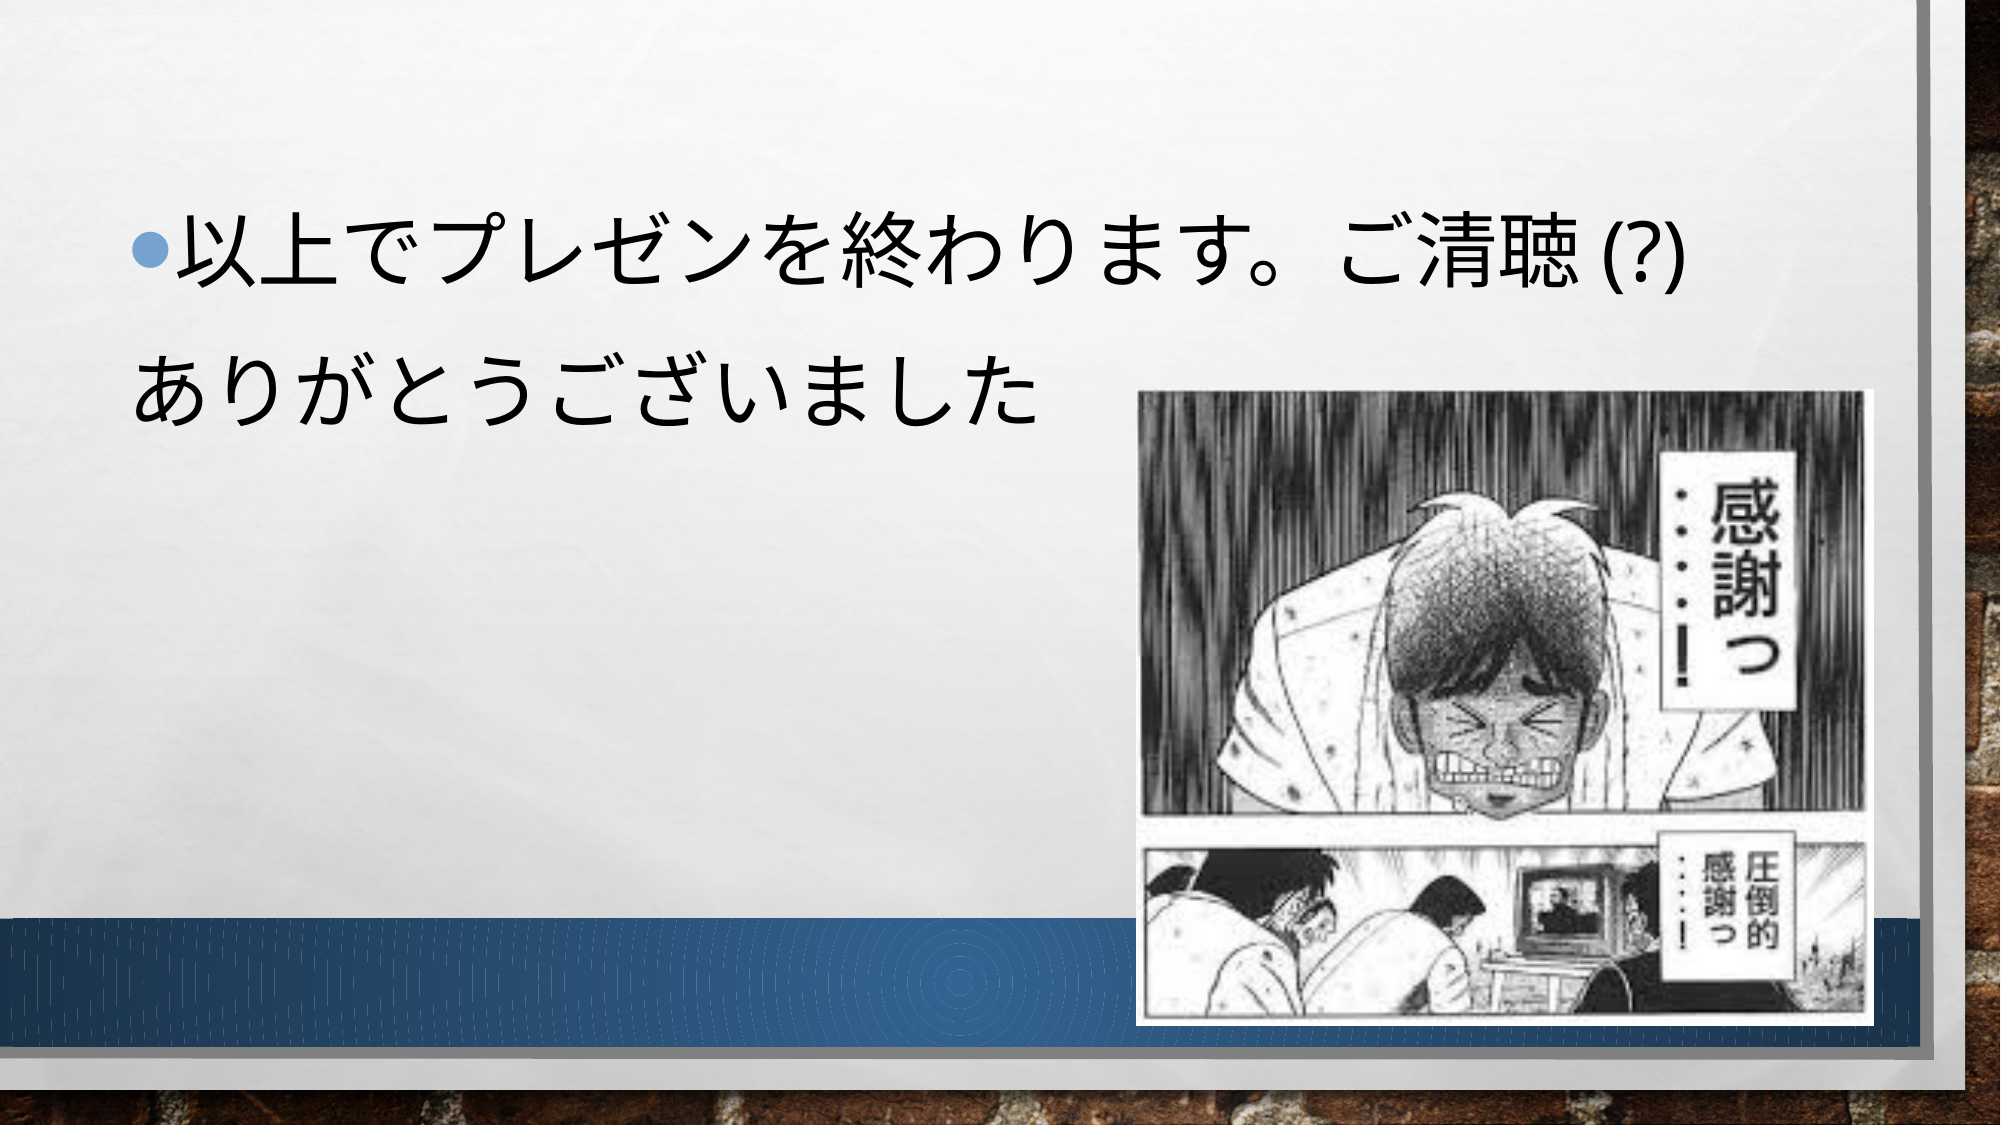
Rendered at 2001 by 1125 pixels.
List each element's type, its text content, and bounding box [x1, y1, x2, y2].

list 以上でプレゼンを終わります。ご清聴(?) ありがとうございました [112, 0, 1818, 619]
picture [0, 0, 2000, 1125]
picture [1136, 389, 1874, 1026]
